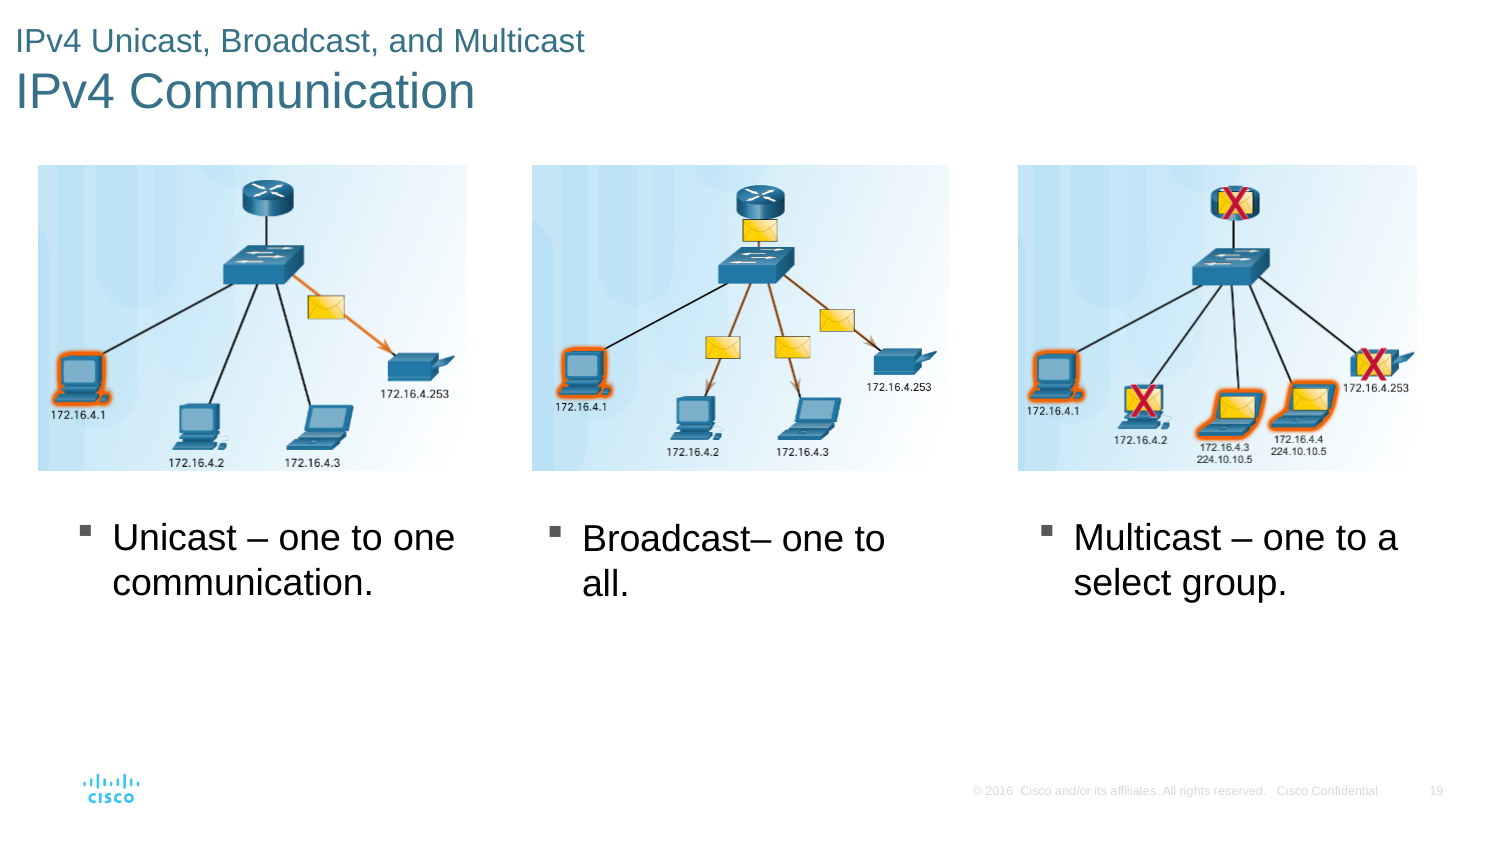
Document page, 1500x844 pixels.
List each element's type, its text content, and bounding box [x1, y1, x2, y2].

text_box Unicast – one to one communication. [38, 505, 491, 822]
picture [1018, 165, 1418, 472]
title IPv4 Unicast, Broadcast, and Multicast IPv4 Communication [0, 6, 1500, 131]
text_box Broadcast– one to all. [508, 506, 961, 822]
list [38, 165, 467, 472]
picture [532, 165, 950, 472]
text_box Multicast – one to a select group. [999, 505, 1452, 822]
